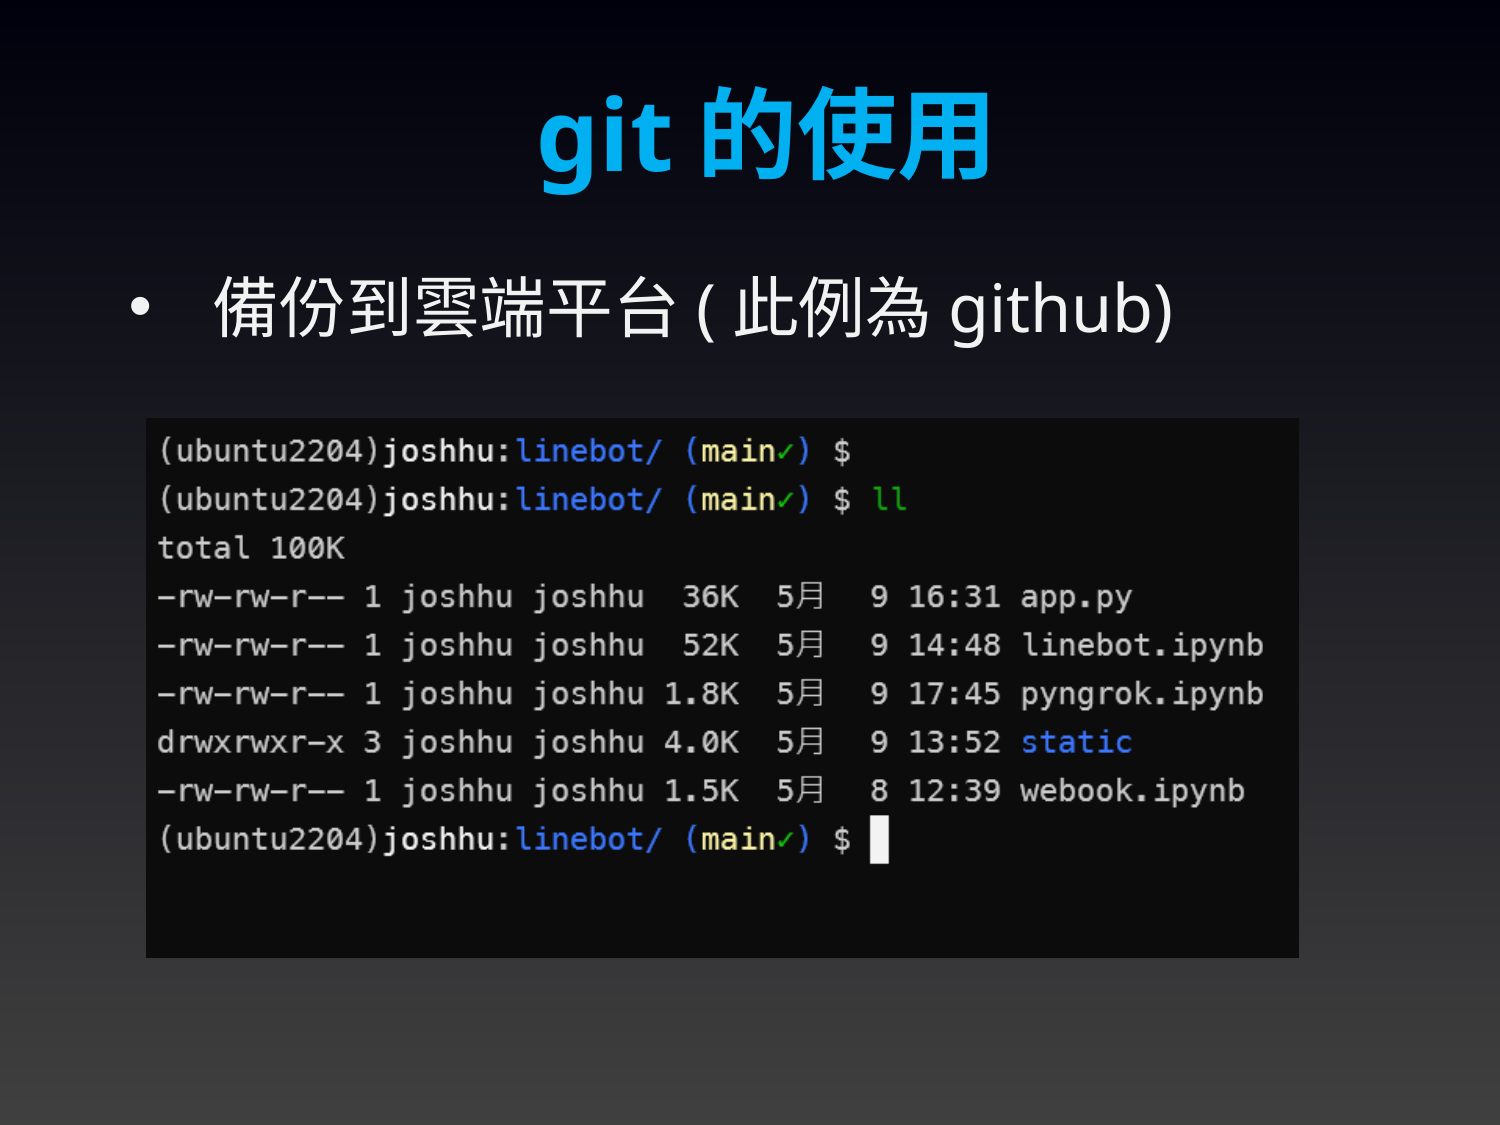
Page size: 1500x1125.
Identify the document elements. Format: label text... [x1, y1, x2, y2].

text_box git的使用 [521, 43, 1278, 207]
text_box 備份到雲端平台(此例為github) [113, 257, 1439, 353]
picture [146, 418, 1299, 958]
